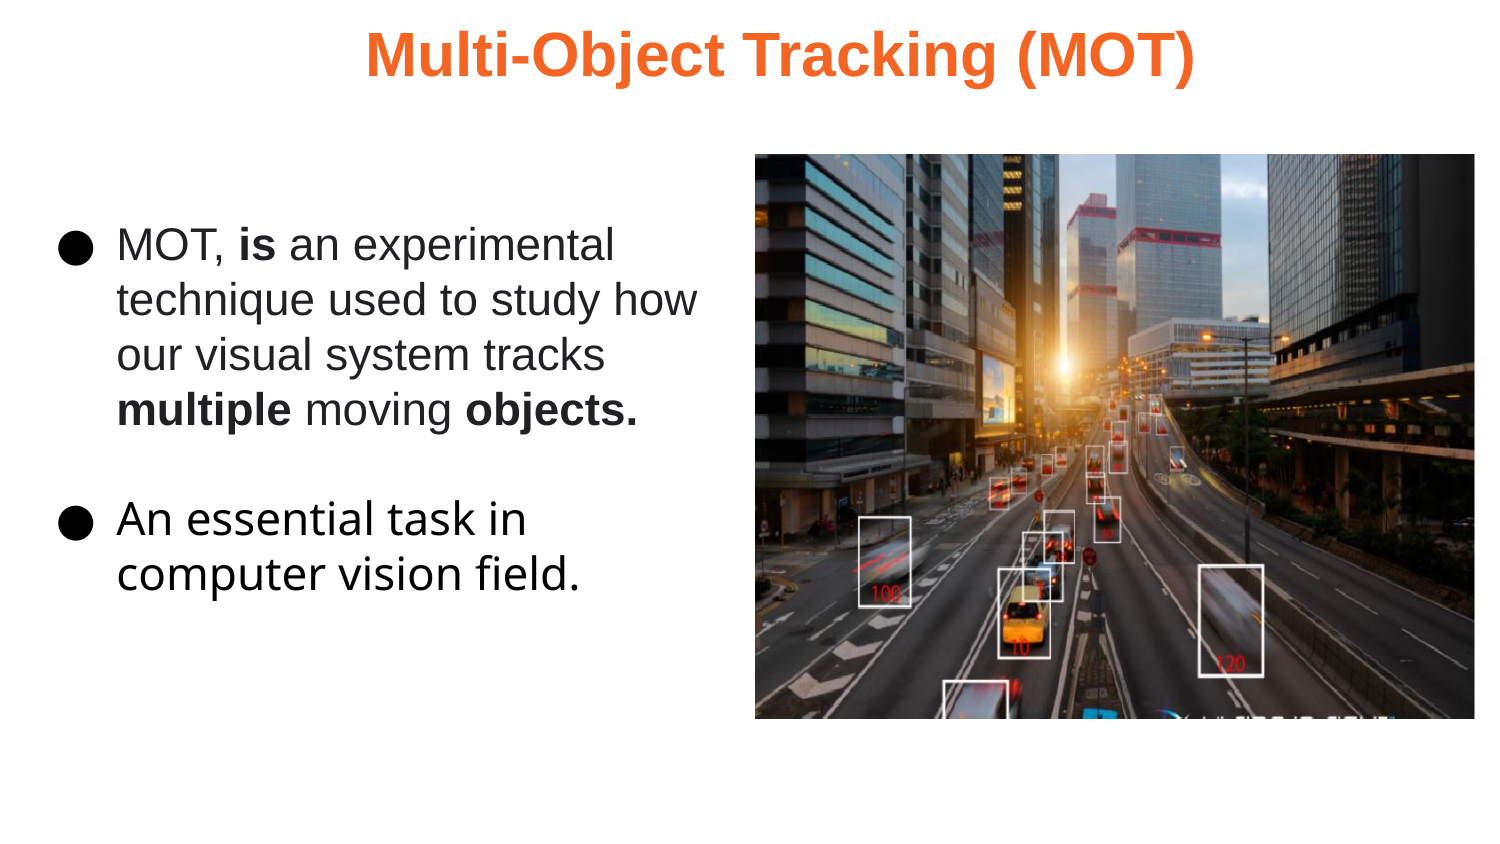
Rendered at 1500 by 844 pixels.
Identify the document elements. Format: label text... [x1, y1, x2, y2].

picture [753, 154, 1476, 720]
text_box Multi-Object Tracking (MOT) [0, 0, 1488, 287]
text_box MOT, is an experimental technique used to study how our visual system tracks multiple moving objects. An essential task in computer vision field. [26, 145, 761, 790]
